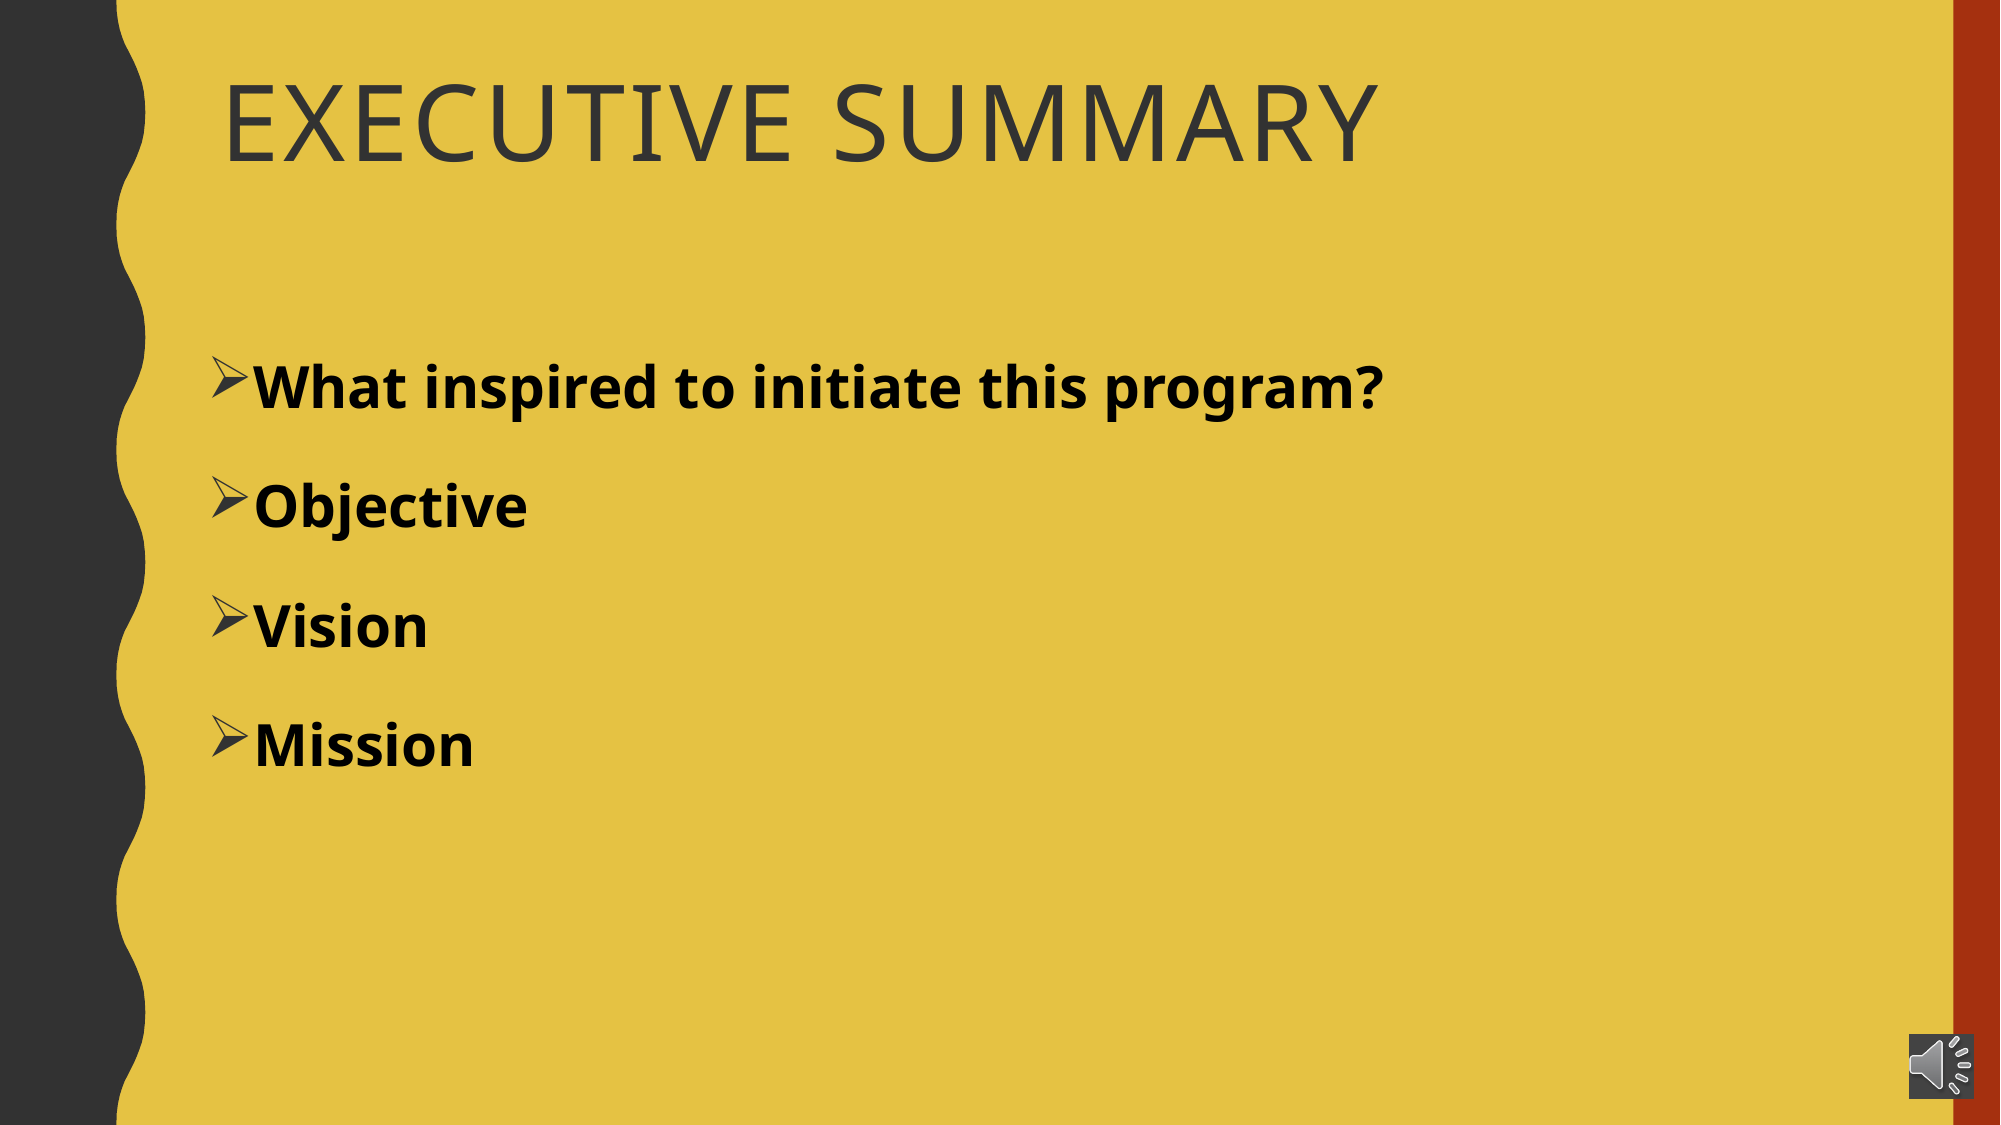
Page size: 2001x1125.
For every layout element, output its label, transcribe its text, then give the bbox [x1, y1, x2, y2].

title Executive Summary [205, 62, 1875, 308]
picture [1908, 1033, 1975, 1100]
list What inspired to initiate this program? Objective Vision Mission [191, 307, 1862, 897]
